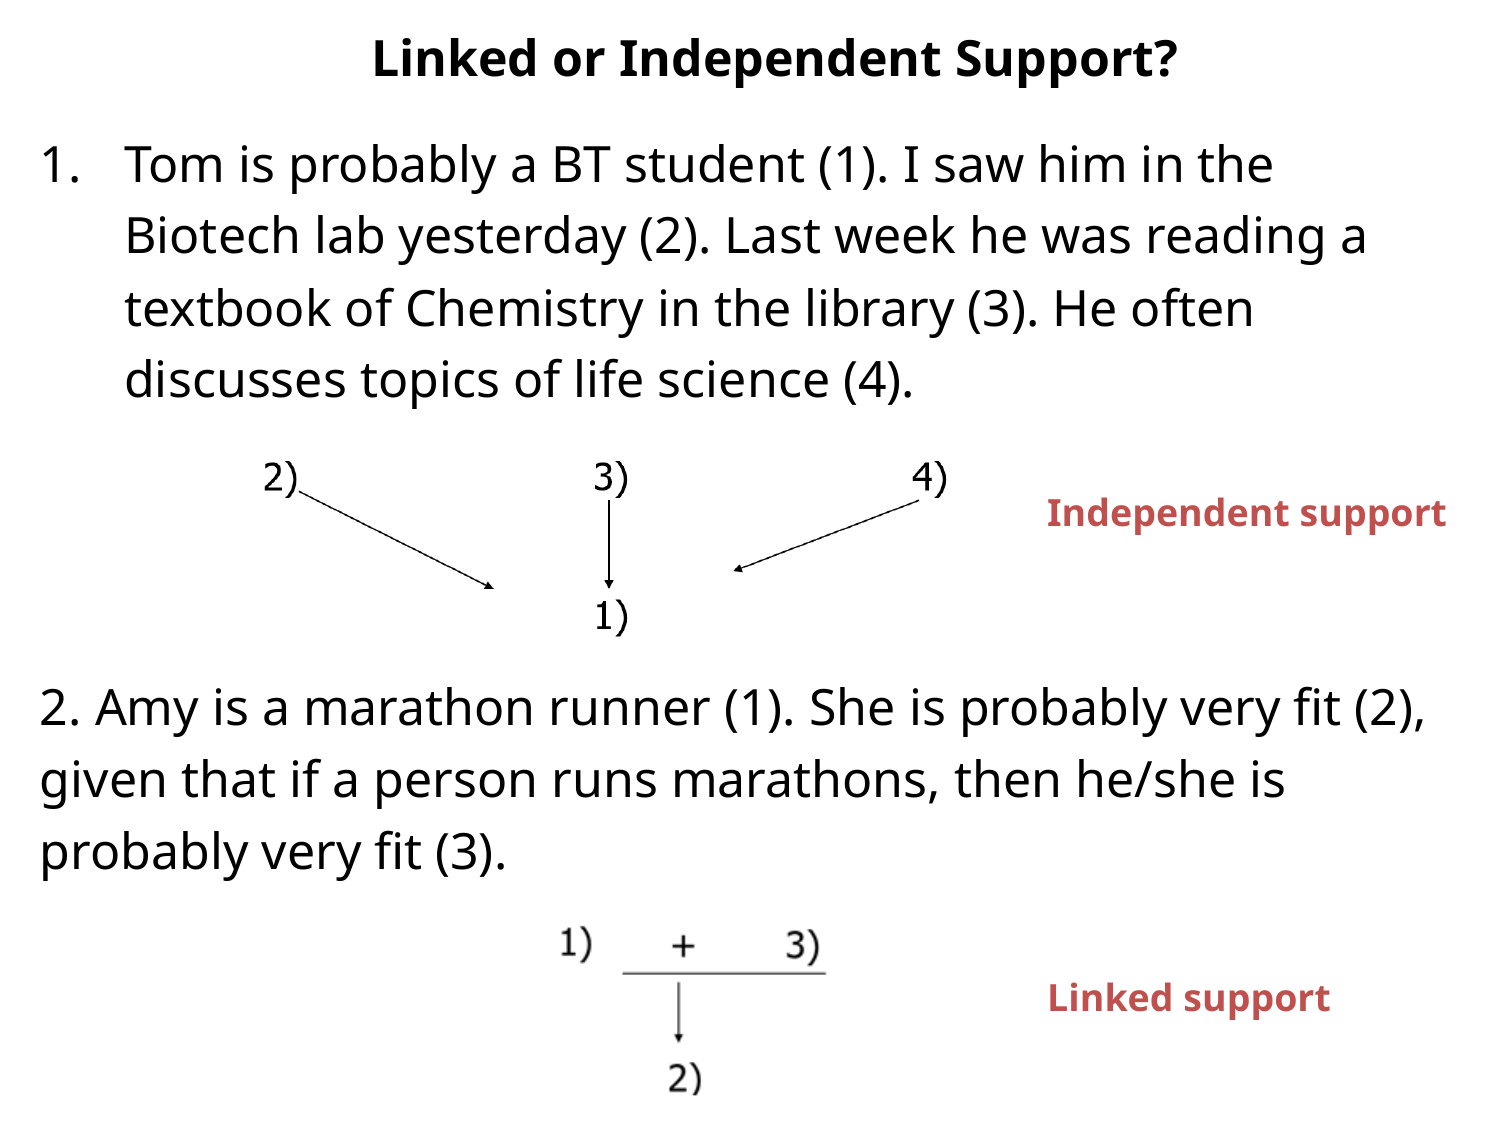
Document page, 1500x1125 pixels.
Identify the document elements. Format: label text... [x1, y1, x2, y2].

picture [249, 433, 963, 642]
title Linked or Independent Support? [99, 24, 1450, 88]
text_box Independent support [1032, 481, 1500, 542]
subtitle Tom is probably a BT student (1). I saw him in the Biotech lab yesterday (2). Last week he was reading a textbook of Chemistry in the library (3). He often discusses topics of life science (4). 2. Amy is a marathon runner (1). She is probably very fit (2), given that if a person runs marathons, then he/she is probably very fit (3). [24, 112, 1475, 788]
text_box Linked support [1032, 966, 1500, 1027]
picture [553, 916, 845, 1108]
